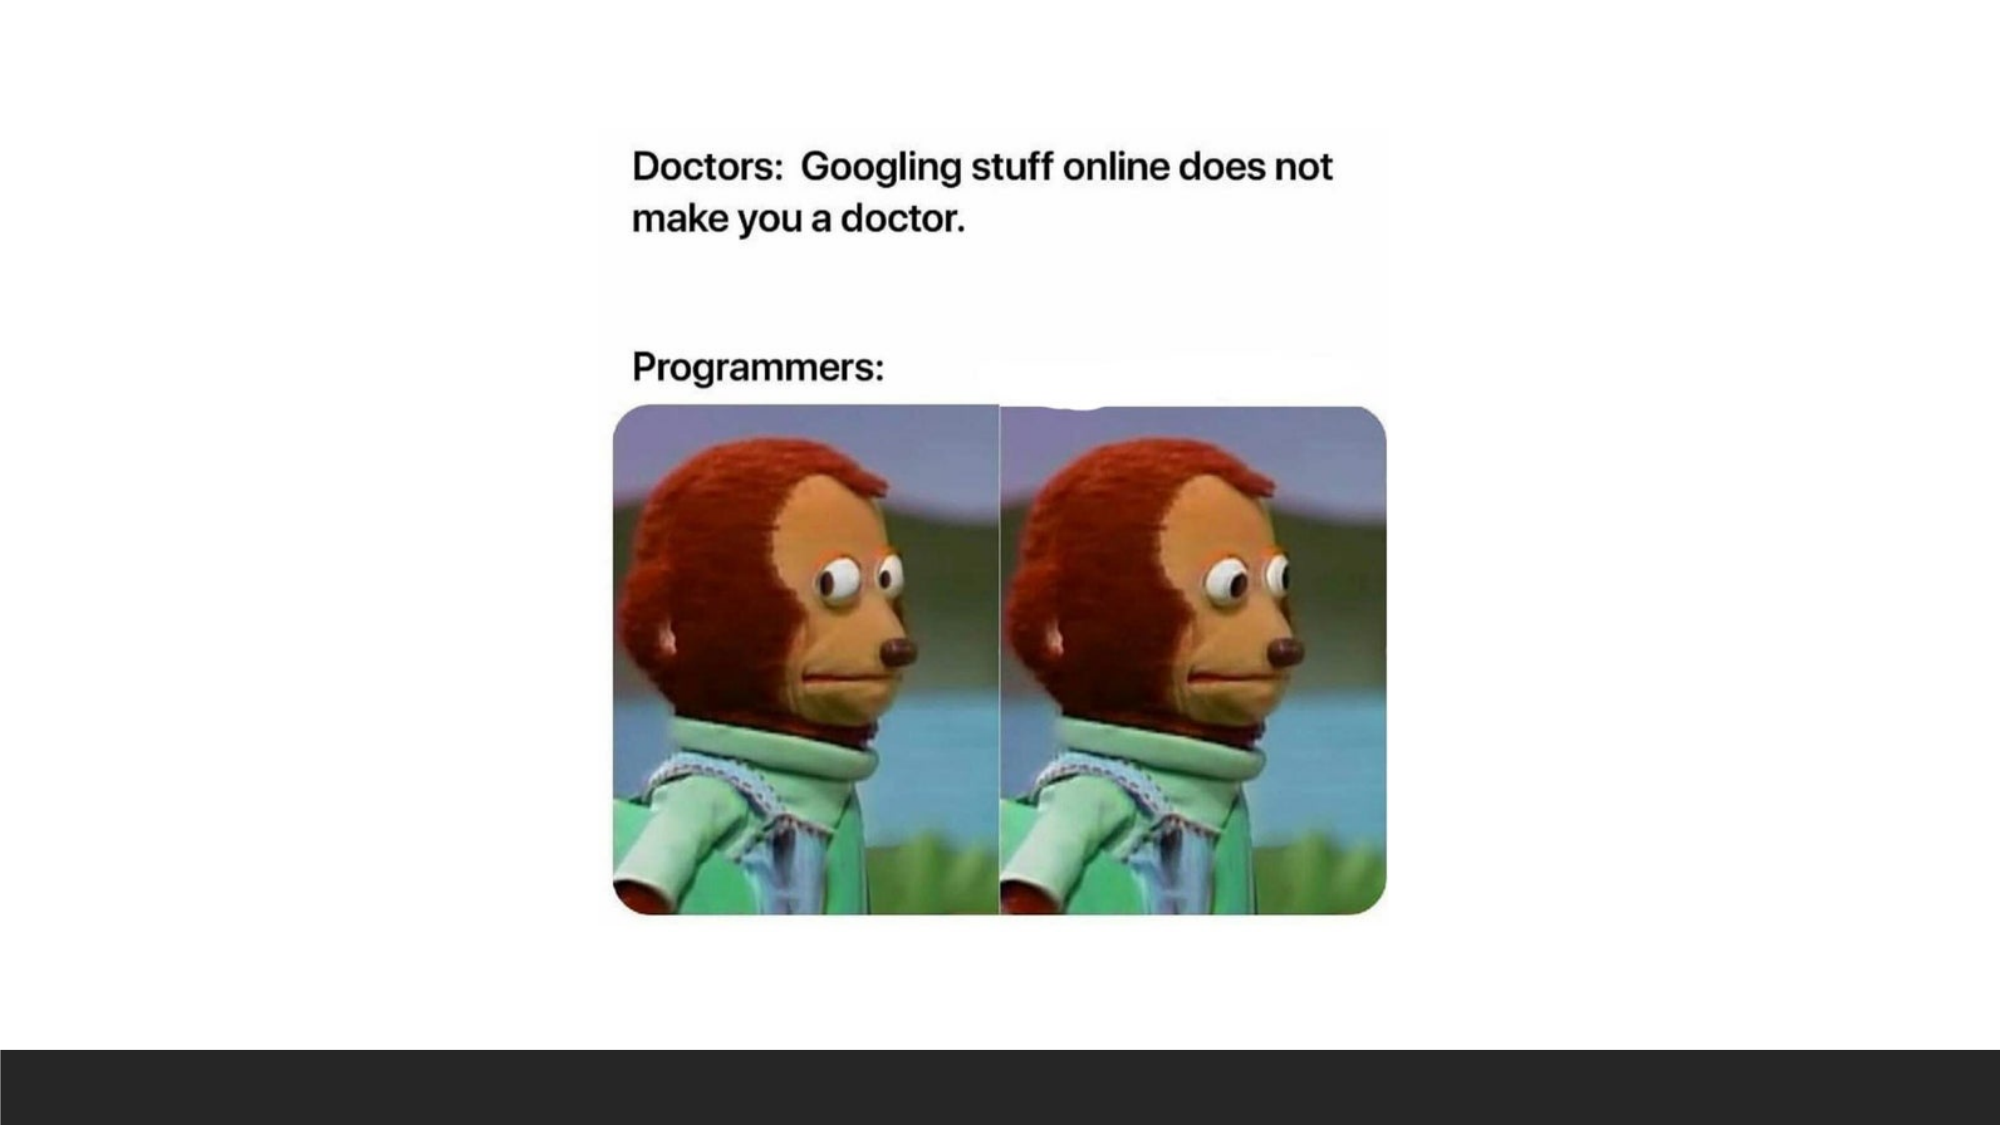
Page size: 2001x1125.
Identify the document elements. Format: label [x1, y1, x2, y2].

picture [598, 128, 1389, 932]
